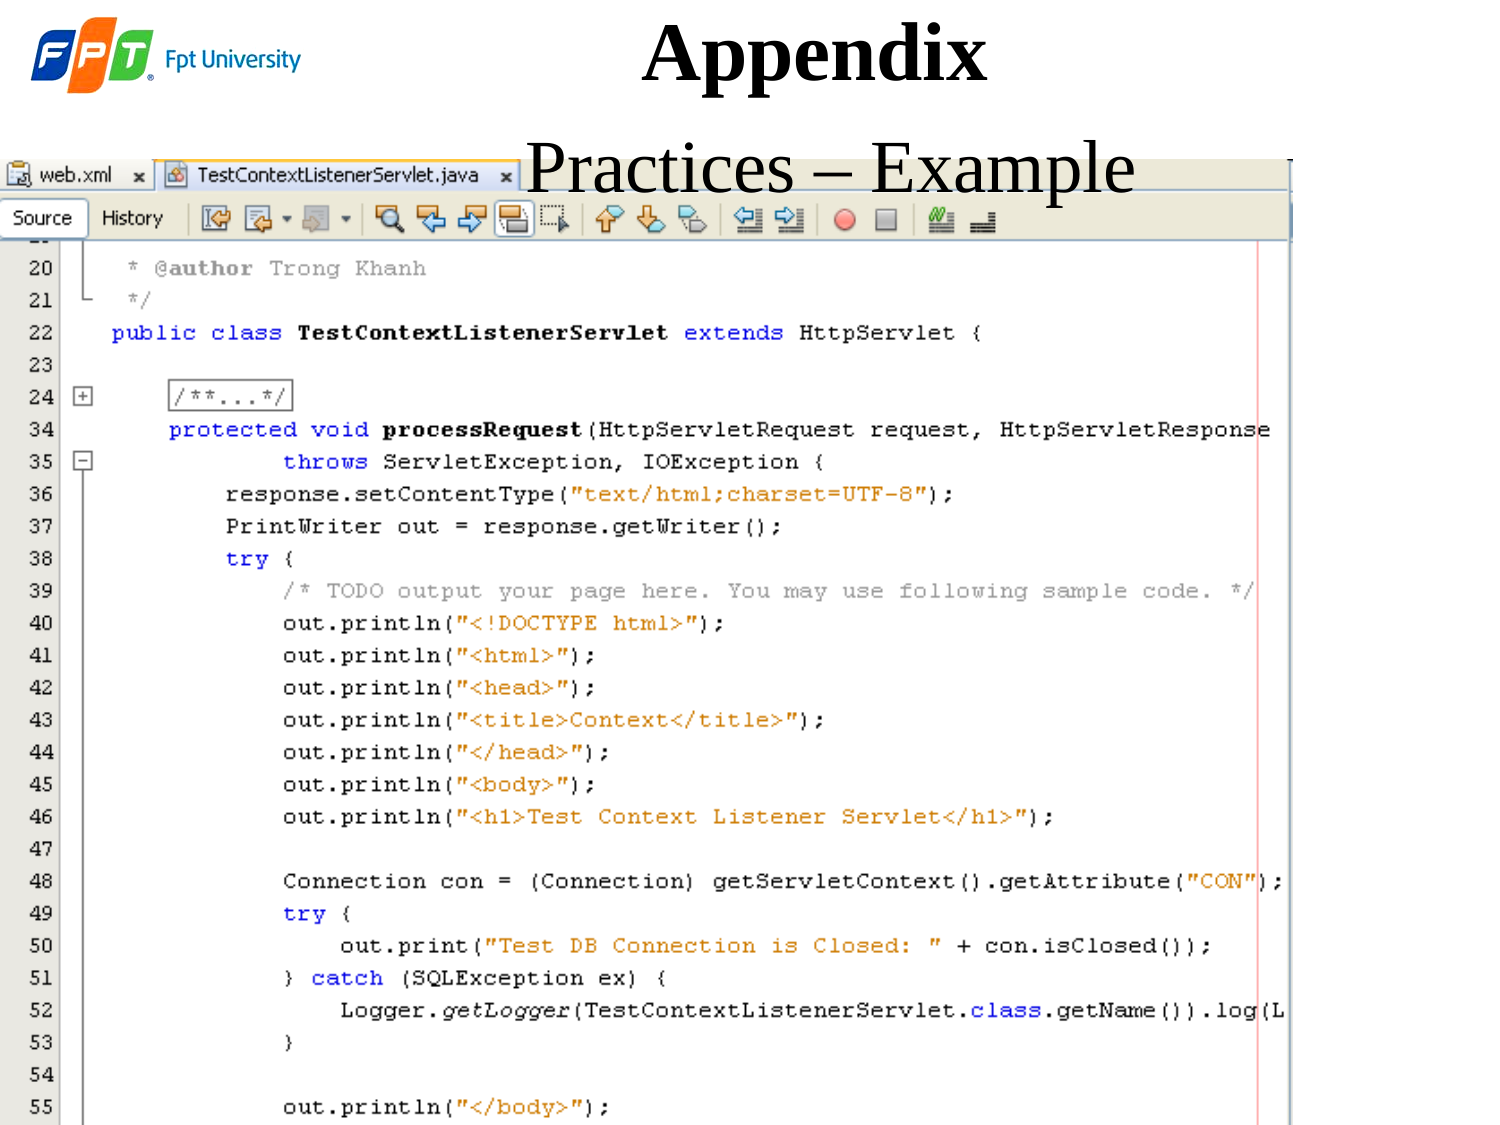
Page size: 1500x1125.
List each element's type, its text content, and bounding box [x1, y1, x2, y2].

title Appendix Practices – Example [150, 0, 1500, 233]
picture [0, 0, 150, 122]
picture [0, 159, 1293, 1125]
